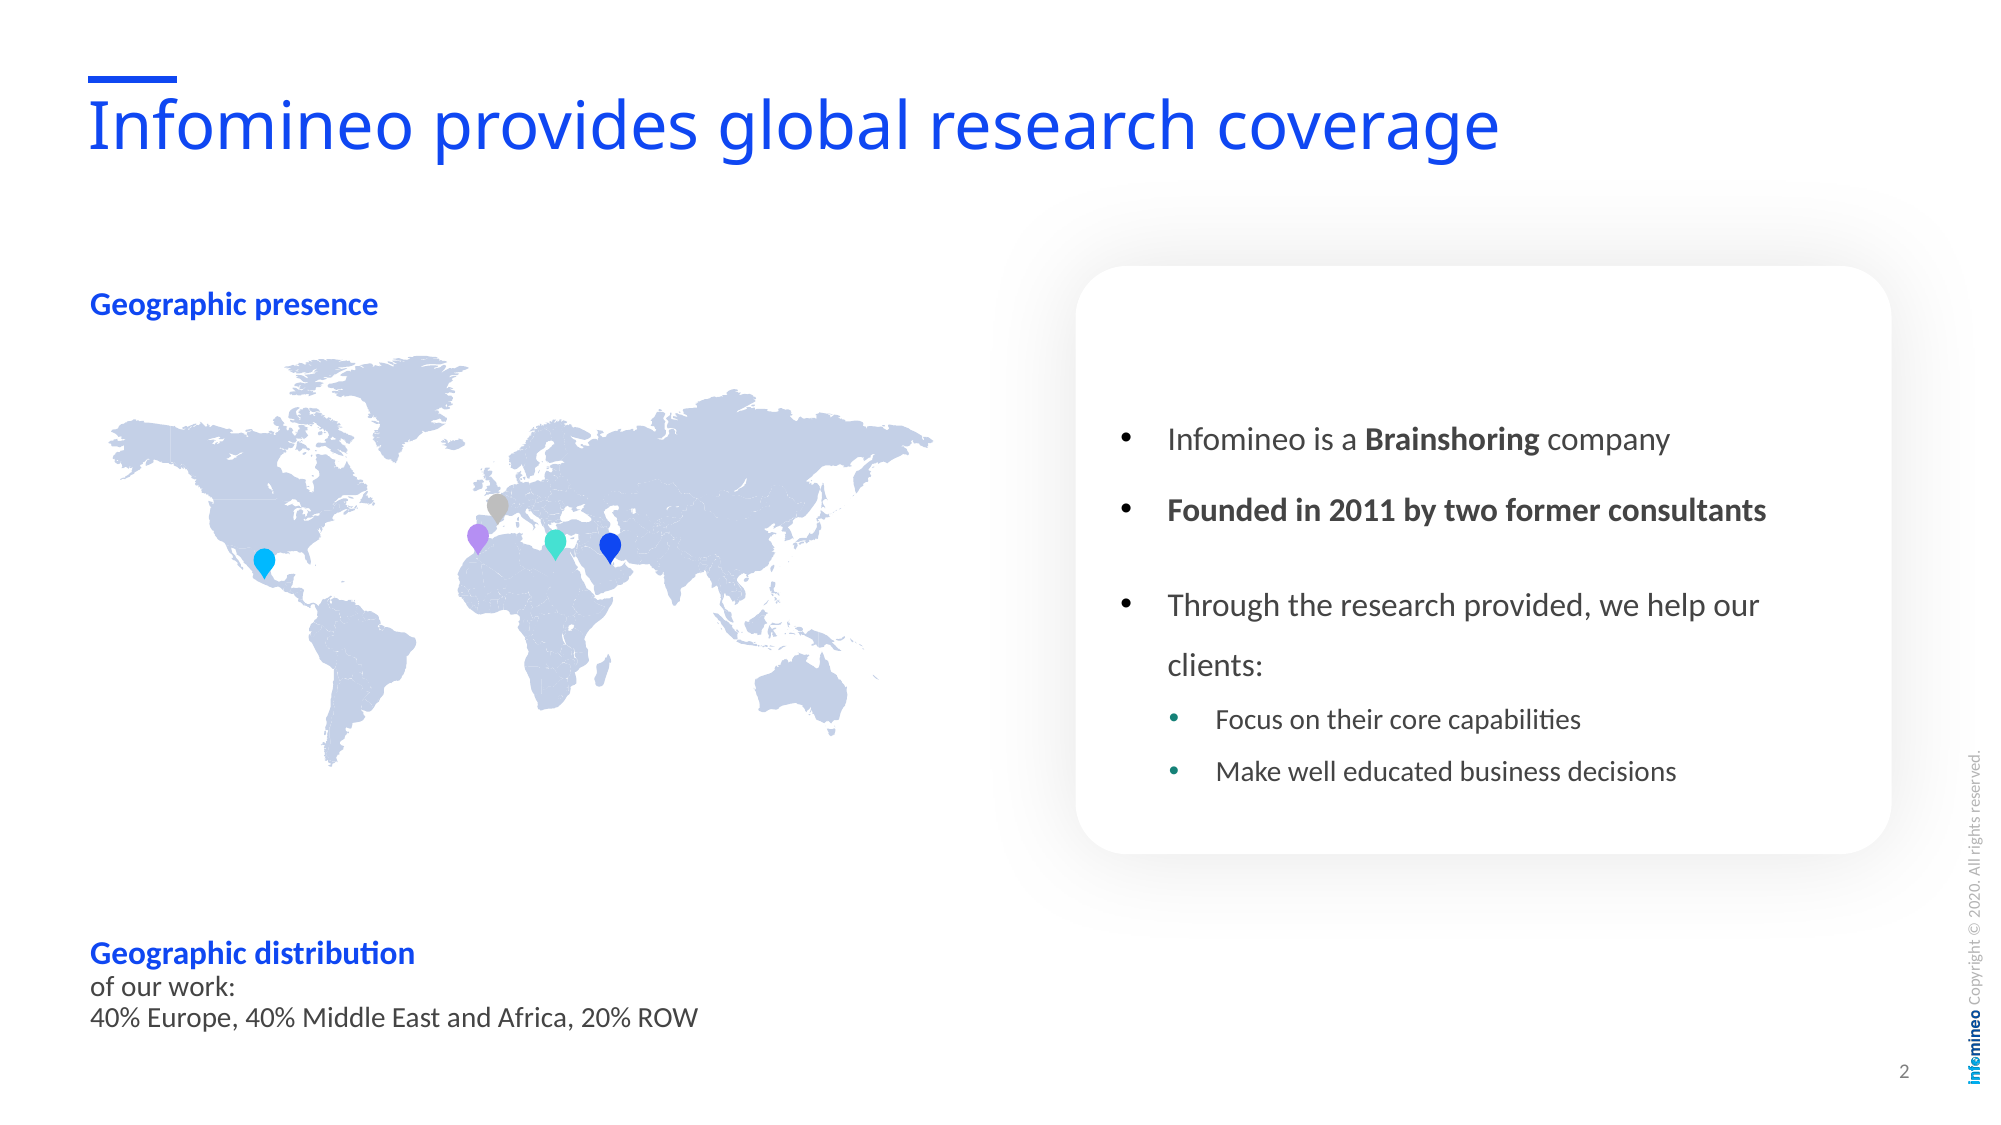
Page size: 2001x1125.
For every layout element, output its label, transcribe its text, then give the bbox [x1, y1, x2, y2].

picture [1969, 1011, 1980, 1066]
title Infomineo provides global research coverage [88, 91, 1908, 280]
text_box Geographic distribution of our work: 40% Europe, 40% Middle East and Africa, 20% ROW [90, 935, 1910, 1035]
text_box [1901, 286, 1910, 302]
text_box Infomineo is a Brainshoring company Founded in 2011 by two former consultants Through the research provided, we help our clients: Focus on their core capabilities Make well educated business decisions [1075, 265, 1892, 855]
text_box Geographic presence [90, 286, 1066, 323]
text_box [106, 355, 935, 768]
